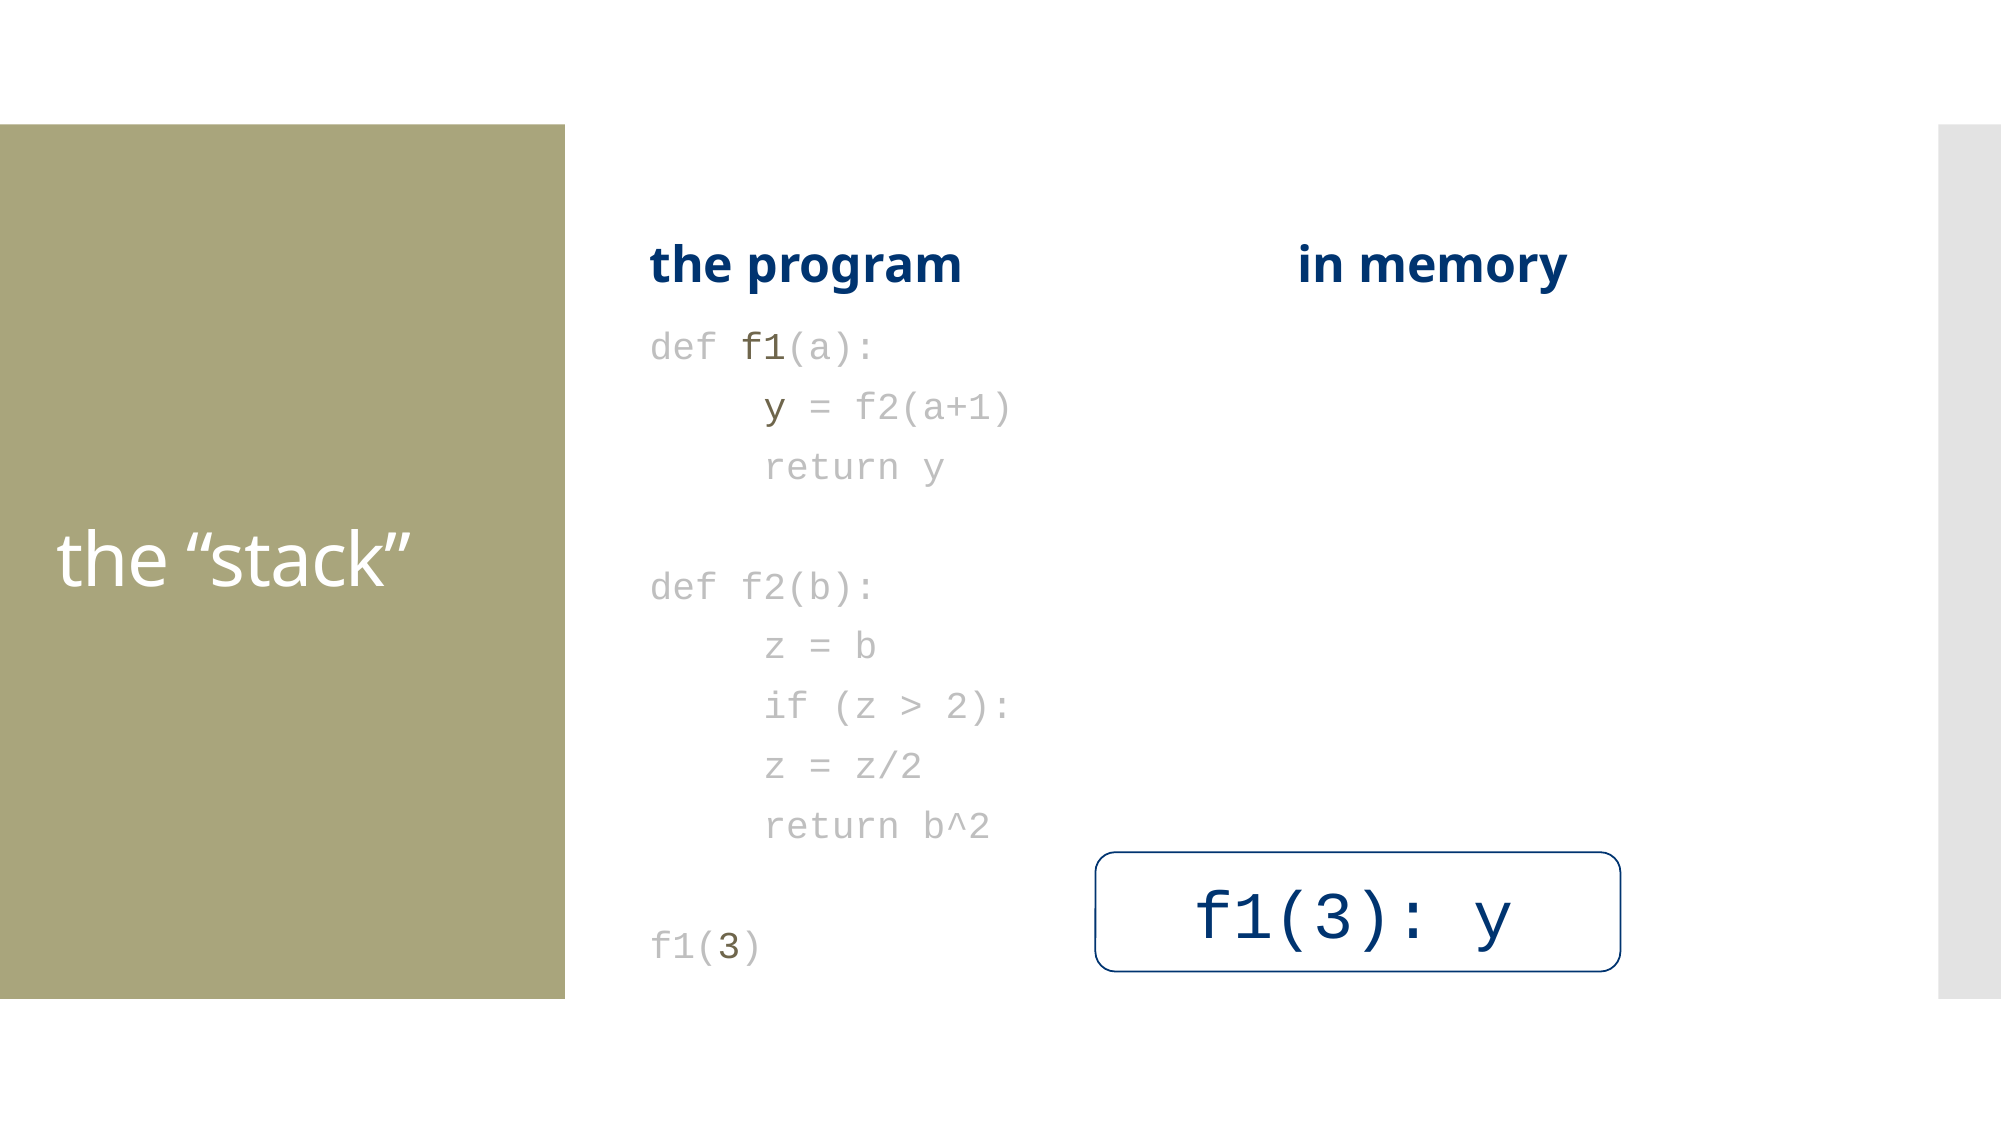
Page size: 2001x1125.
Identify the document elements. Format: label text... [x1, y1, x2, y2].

text_box f1(3): y [1094, 851, 1622, 973]
list def f1(a): y = f2(a+1) return y def f2(b): z = b if (z > 2): z = z/2 return b^2 f1(3) [634, 316, 1205, 977]
list in memory [1282, 167, 1853, 302]
list the program [634, 167, 1205, 301]
title the “stack” [41, 184, 525, 940]
